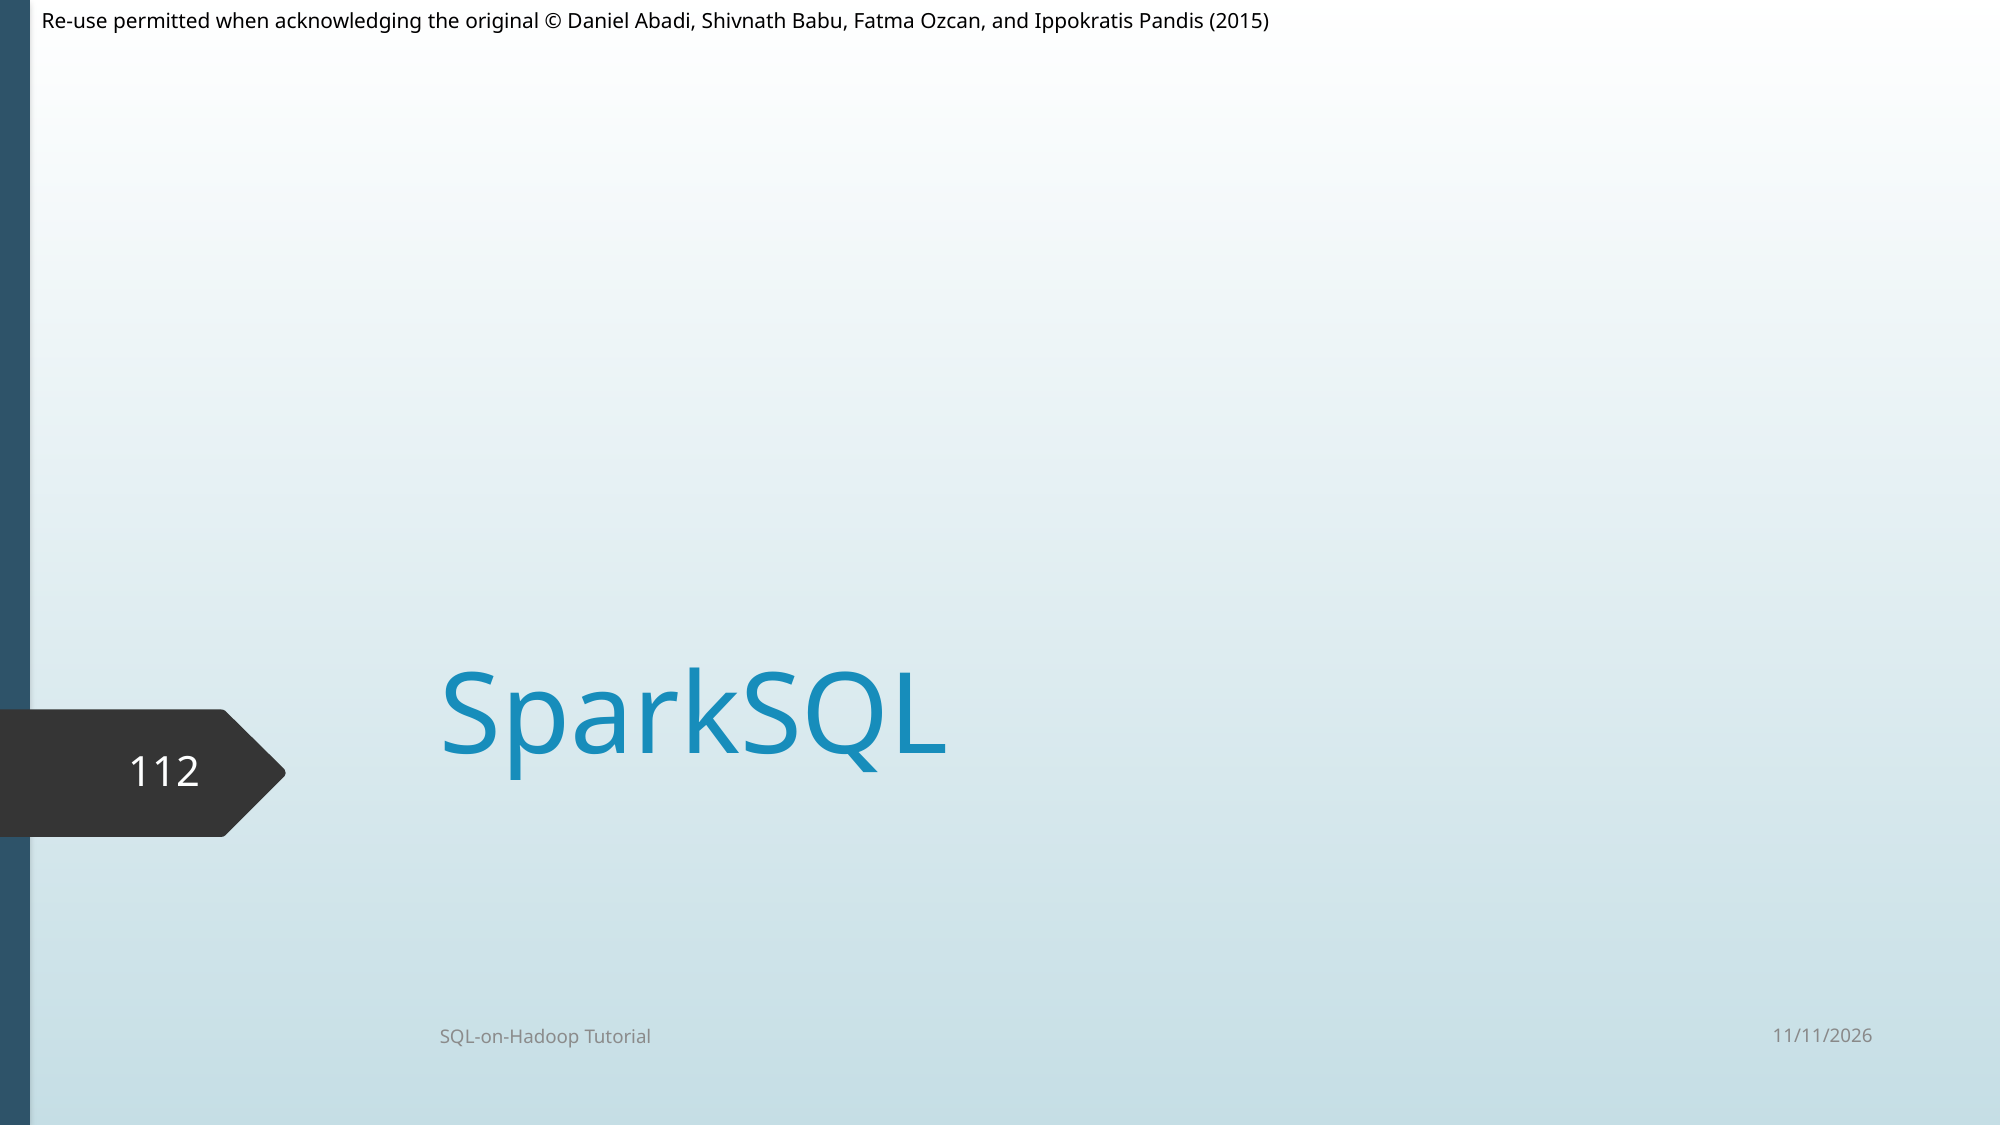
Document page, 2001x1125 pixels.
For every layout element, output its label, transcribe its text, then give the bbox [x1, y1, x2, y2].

slide_number 112 [87, 742, 216, 803]
footer SQL-on-Hadoop Tutorial [424, 1006, 1675, 1067]
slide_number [1699, 1005, 1888, 1067]
title SparkSQL [424, 412, 1888, 784]
